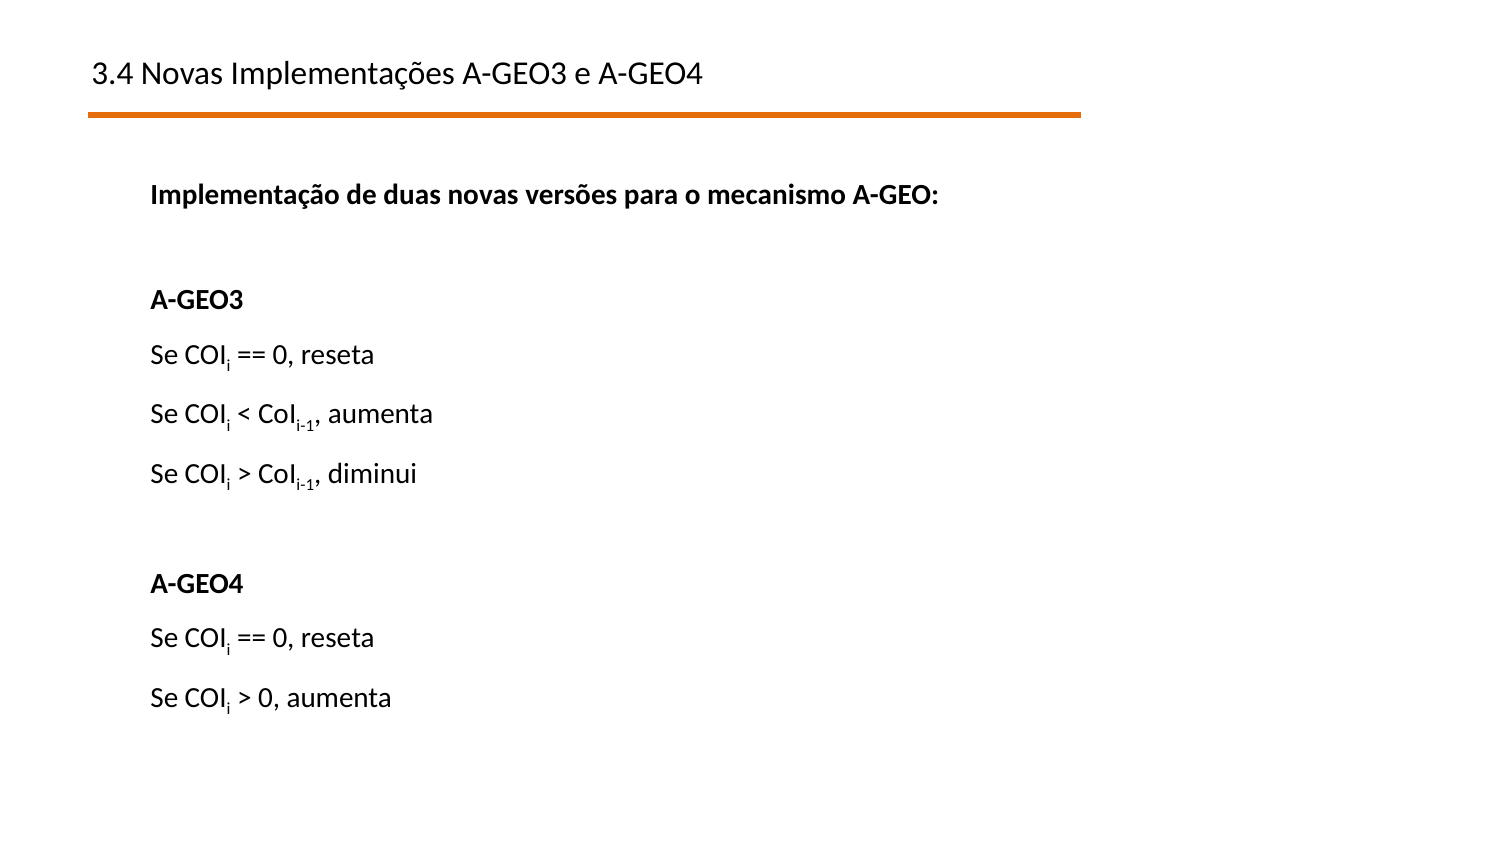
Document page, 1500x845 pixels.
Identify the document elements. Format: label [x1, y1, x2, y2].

text_box [76, 44, 1166, 116]
